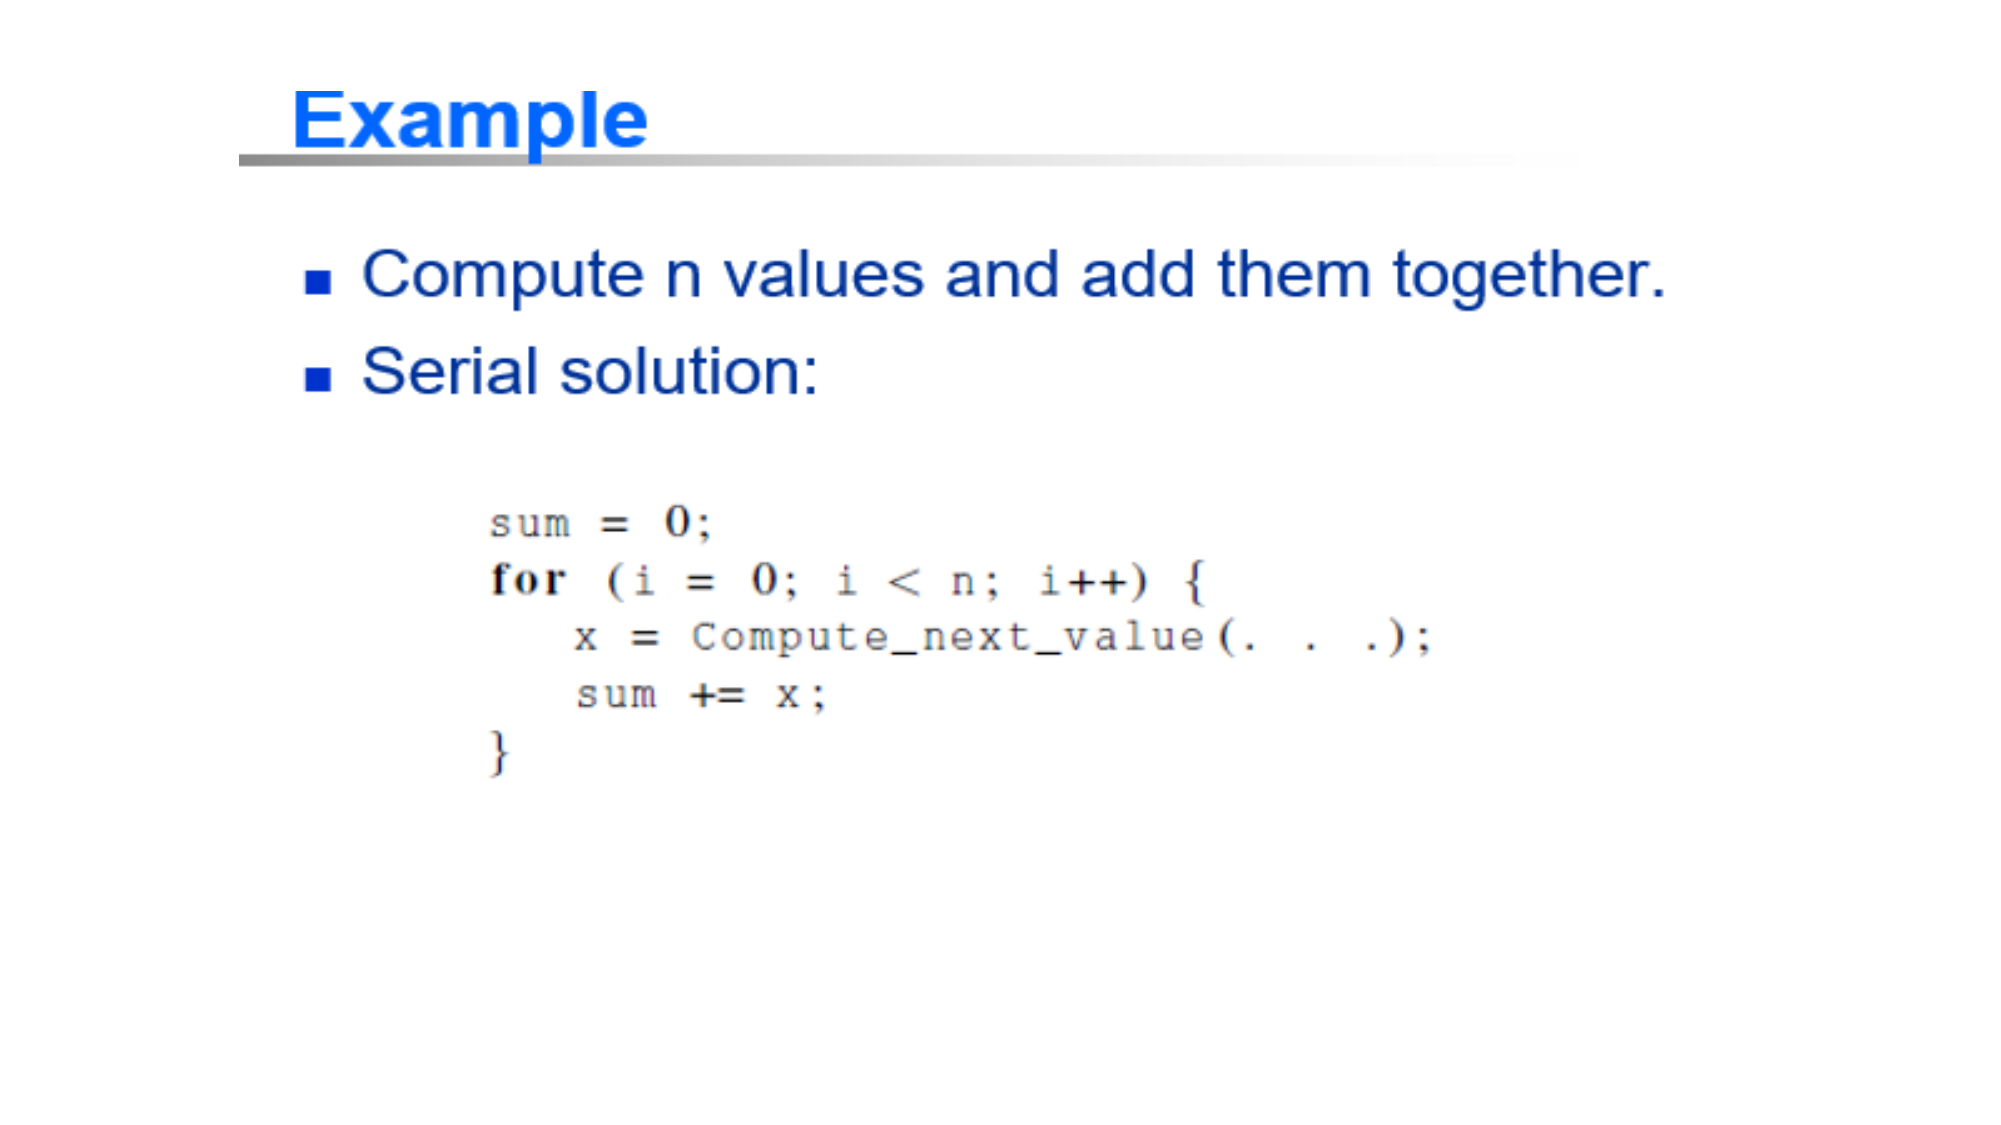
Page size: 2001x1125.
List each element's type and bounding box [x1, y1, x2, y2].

picture [239, 91, 1709, 985]
